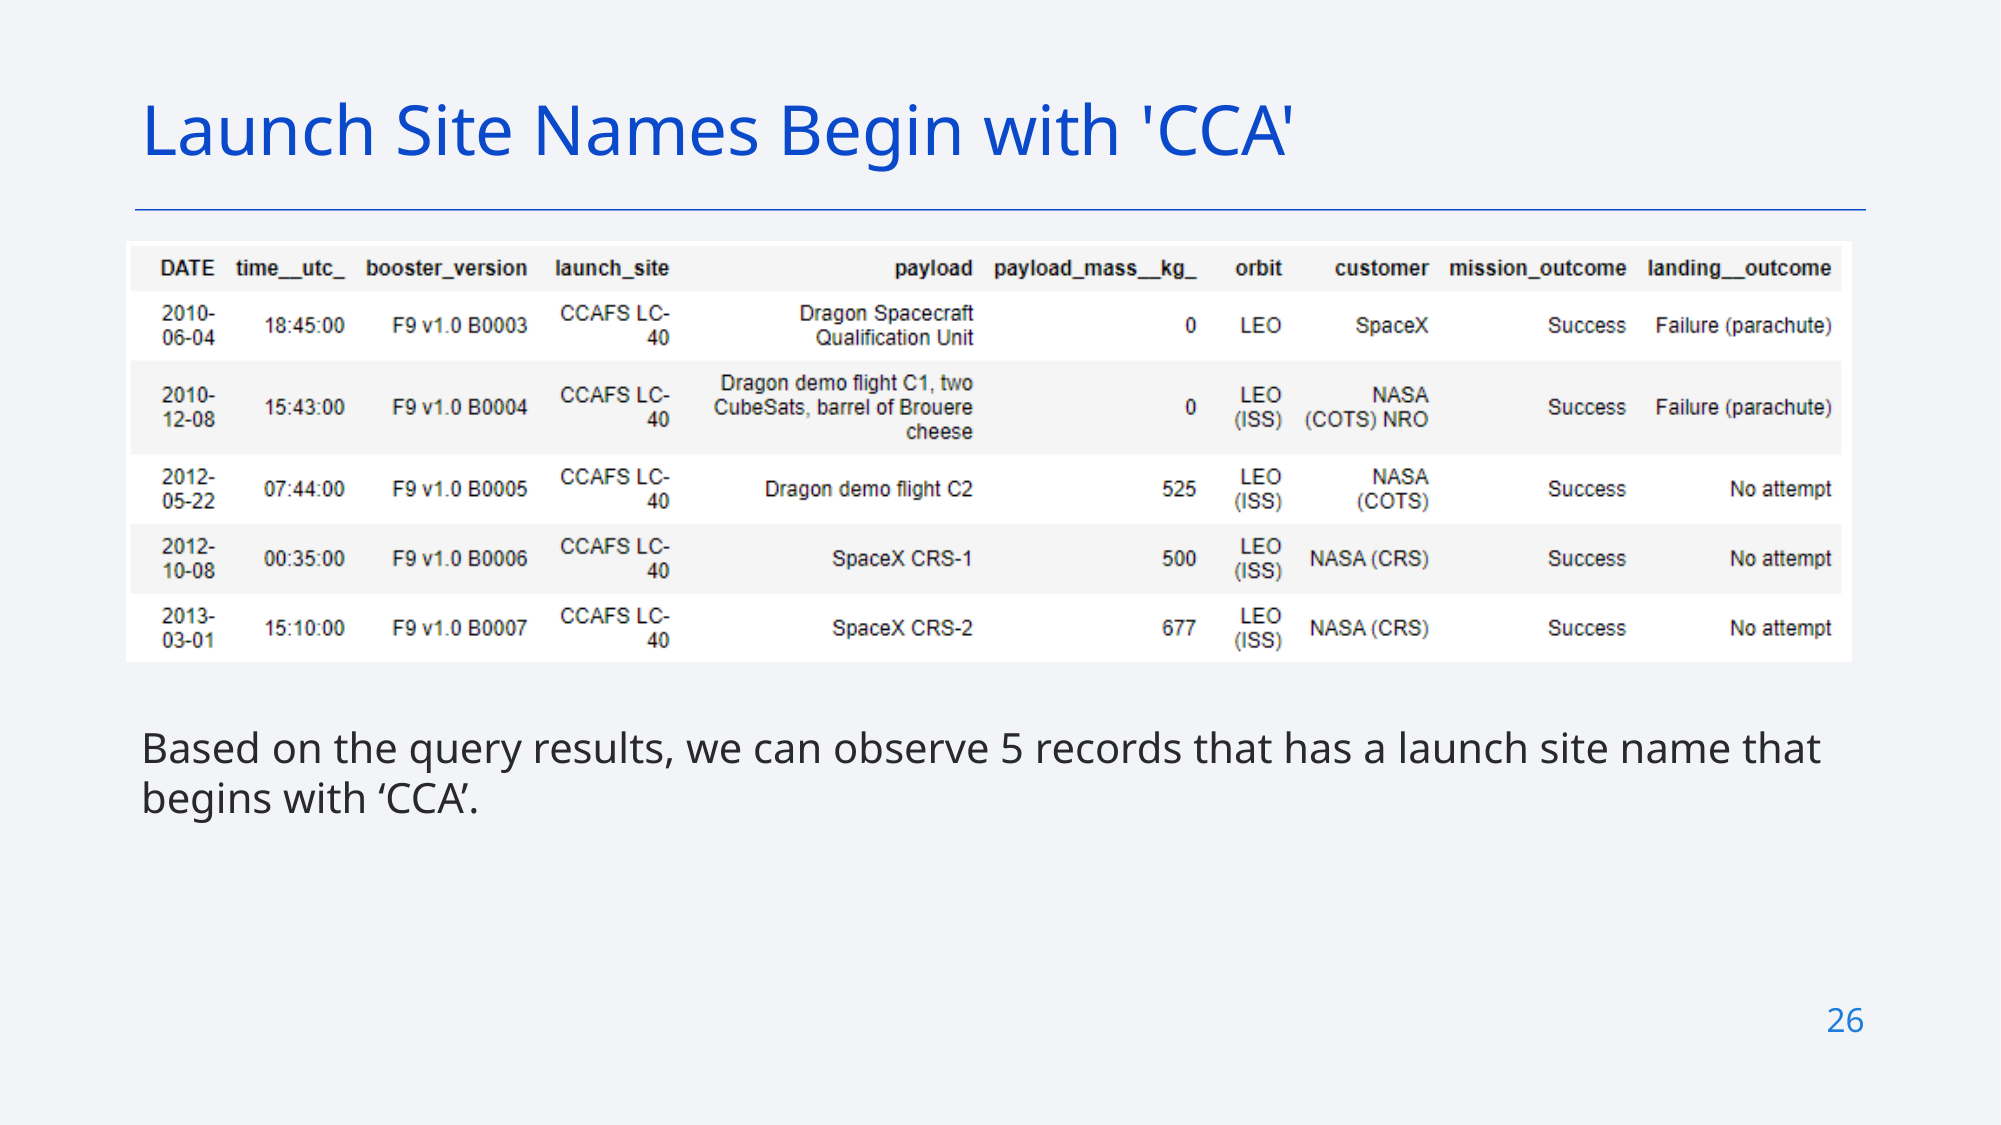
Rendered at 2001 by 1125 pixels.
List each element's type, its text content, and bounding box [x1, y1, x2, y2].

list Based on the query results, we can observe 5 records that has a launch site name that begins with ‘CCA’. [126, 714, 1852, 1020]
picture [0, 0, 2001, 1125]
slide_number 26 [1429, 988, 1880, 1055]
text_box Launch Site Names Begin with 'CCA' [126, 88, 1852, 179]
